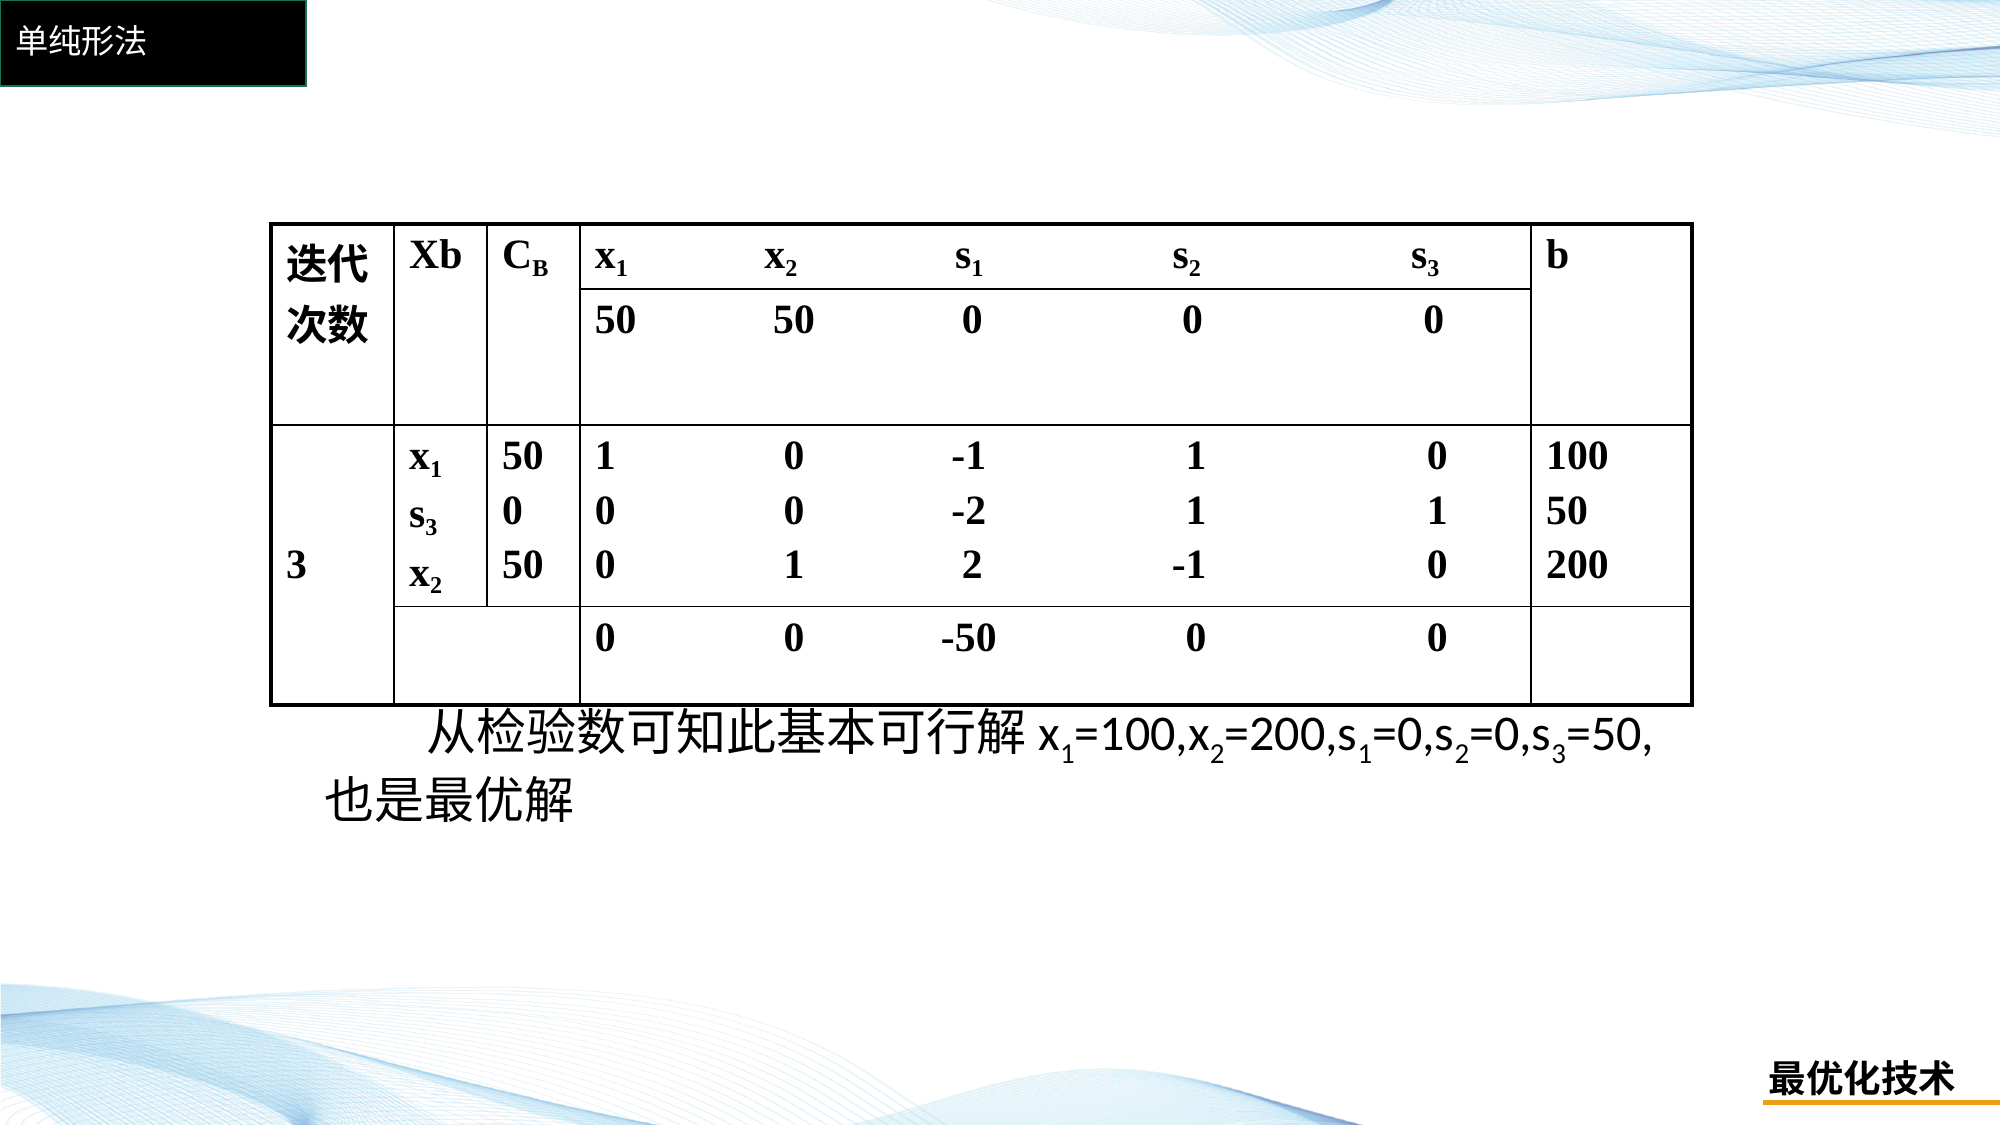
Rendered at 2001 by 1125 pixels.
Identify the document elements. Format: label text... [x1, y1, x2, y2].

text_box 从检验数可知此基本可行解x1=100,x2=200,s1=0,s2=0,s3=50,也是最优解 [309, 693, 1692, 837]
picture [2, 977, 1590, 1125]
title 单纯形法 [0, 0, 1725, 86]
picture [885, 1, 1999, 148]
